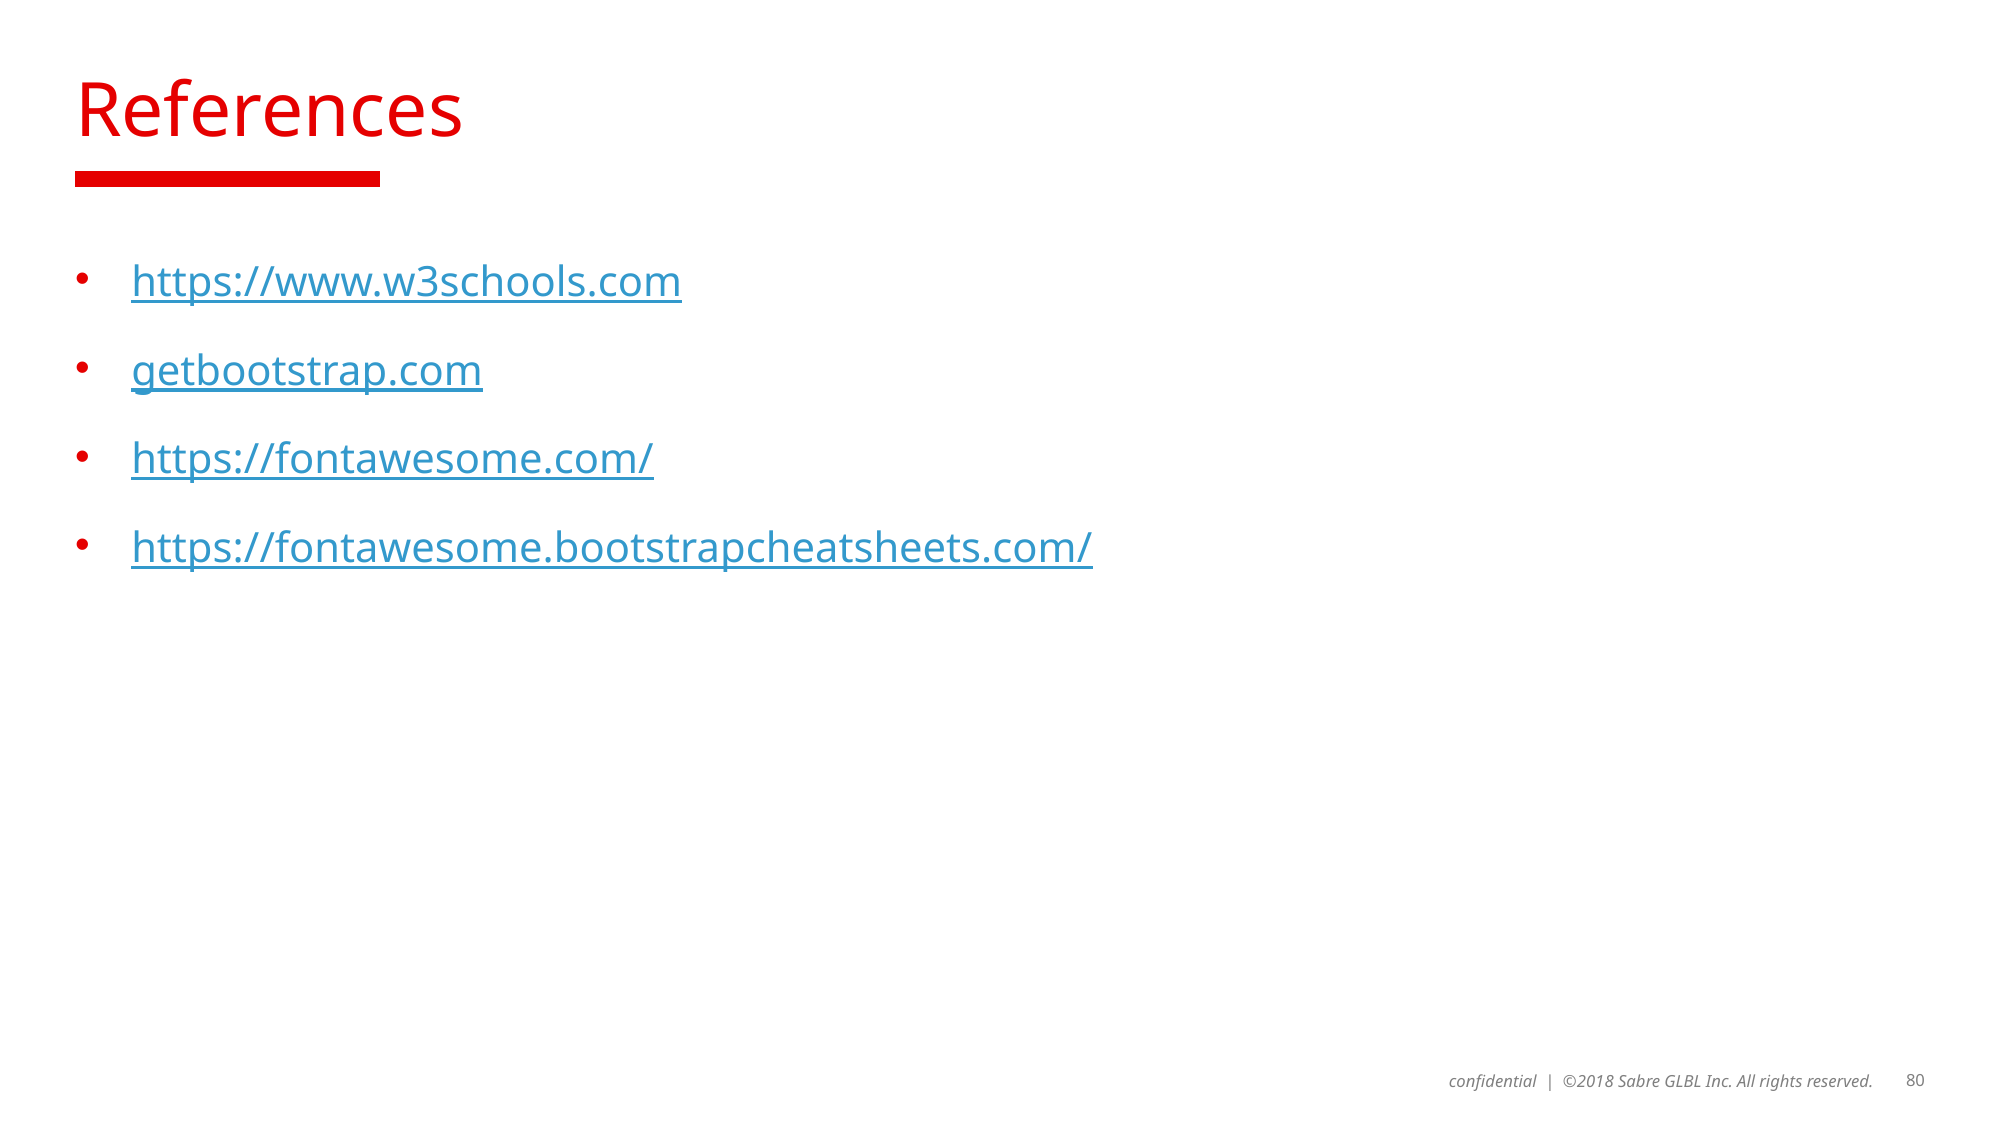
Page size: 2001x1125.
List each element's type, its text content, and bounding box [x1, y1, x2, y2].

list https://www.w3schools.com getbootstrap.com https://fontawesome.com/ https://fontawesome.bootstrapcheatsheets.com/ [75, 255, 1925, 1014]
title References [75, 71, 1925, 154]
